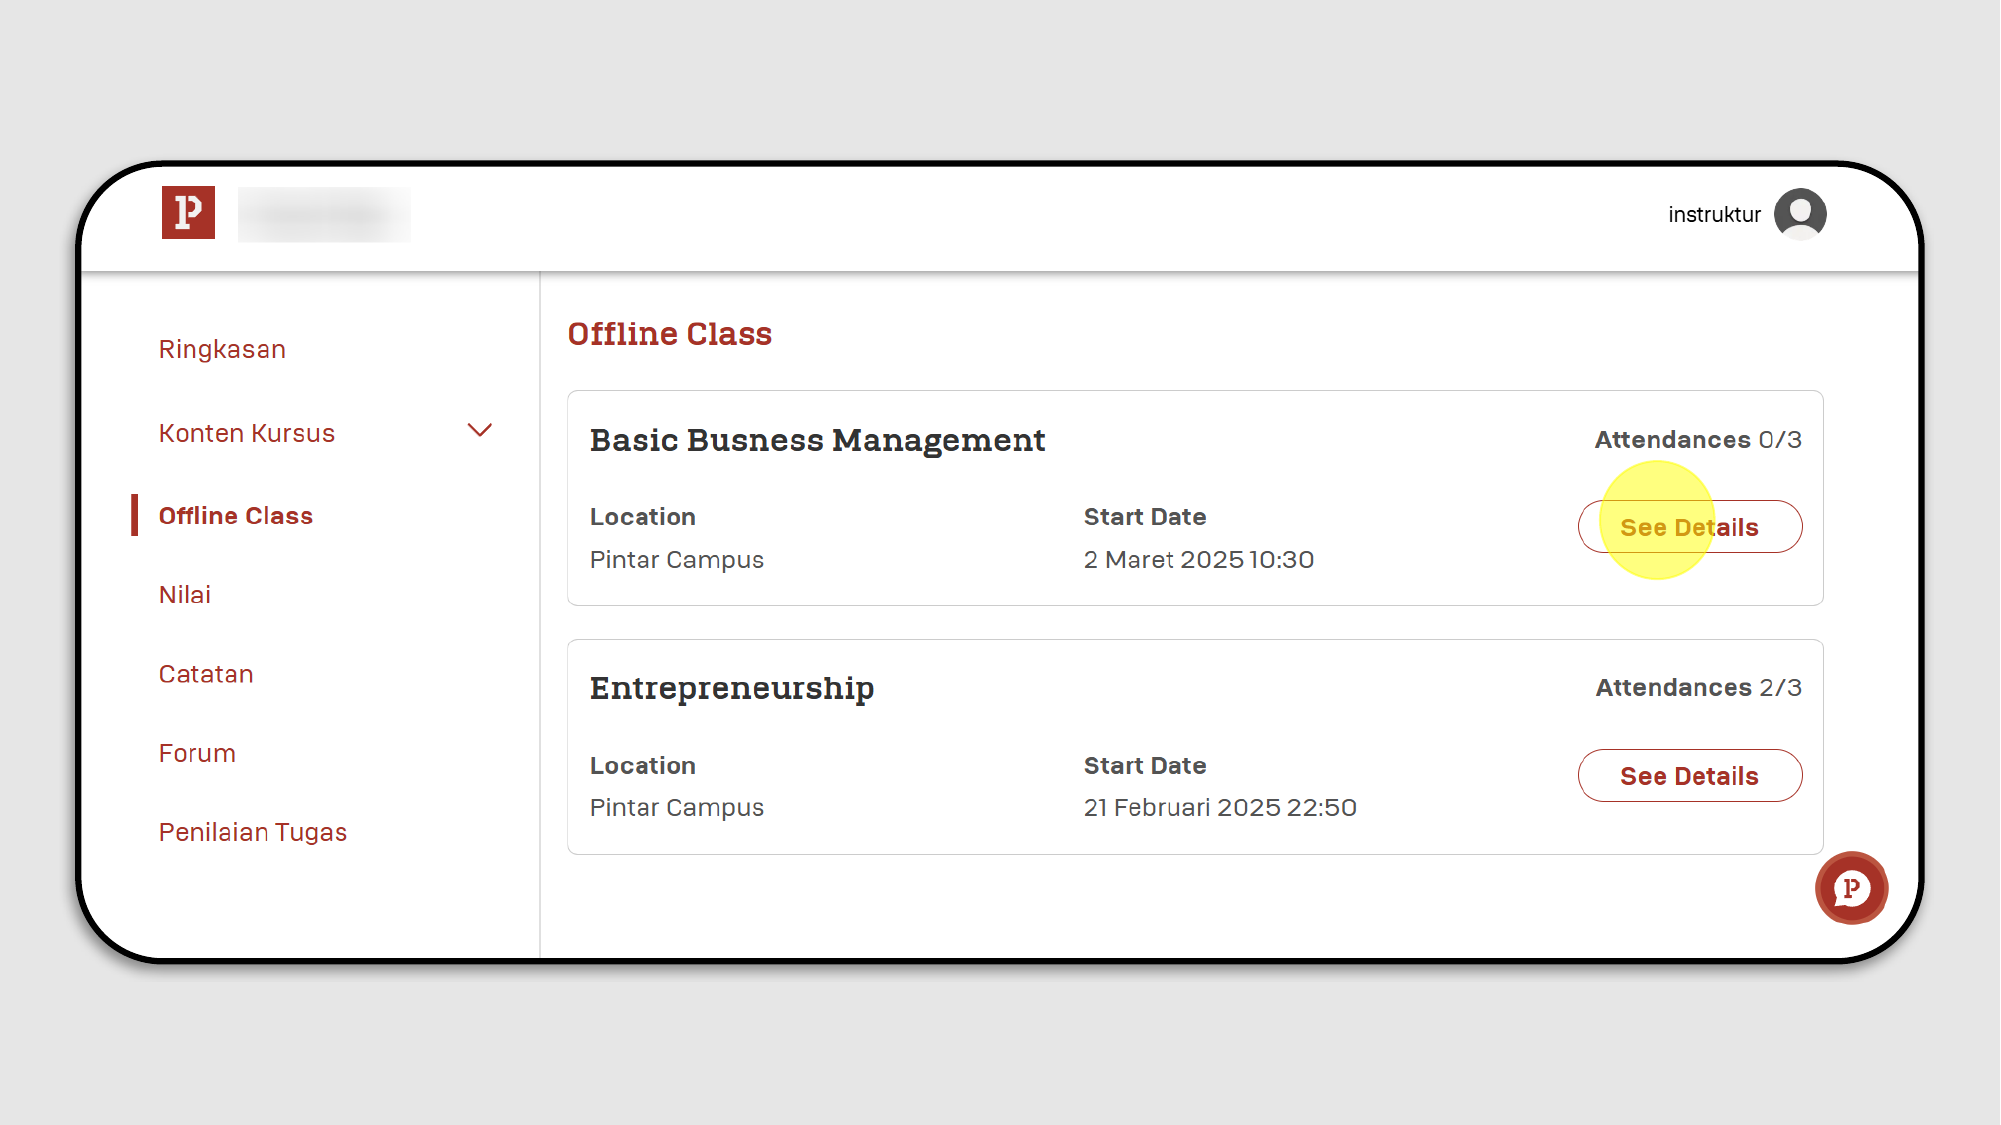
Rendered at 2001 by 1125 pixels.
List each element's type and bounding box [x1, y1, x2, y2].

picture [78, 163, 1922, 962]
